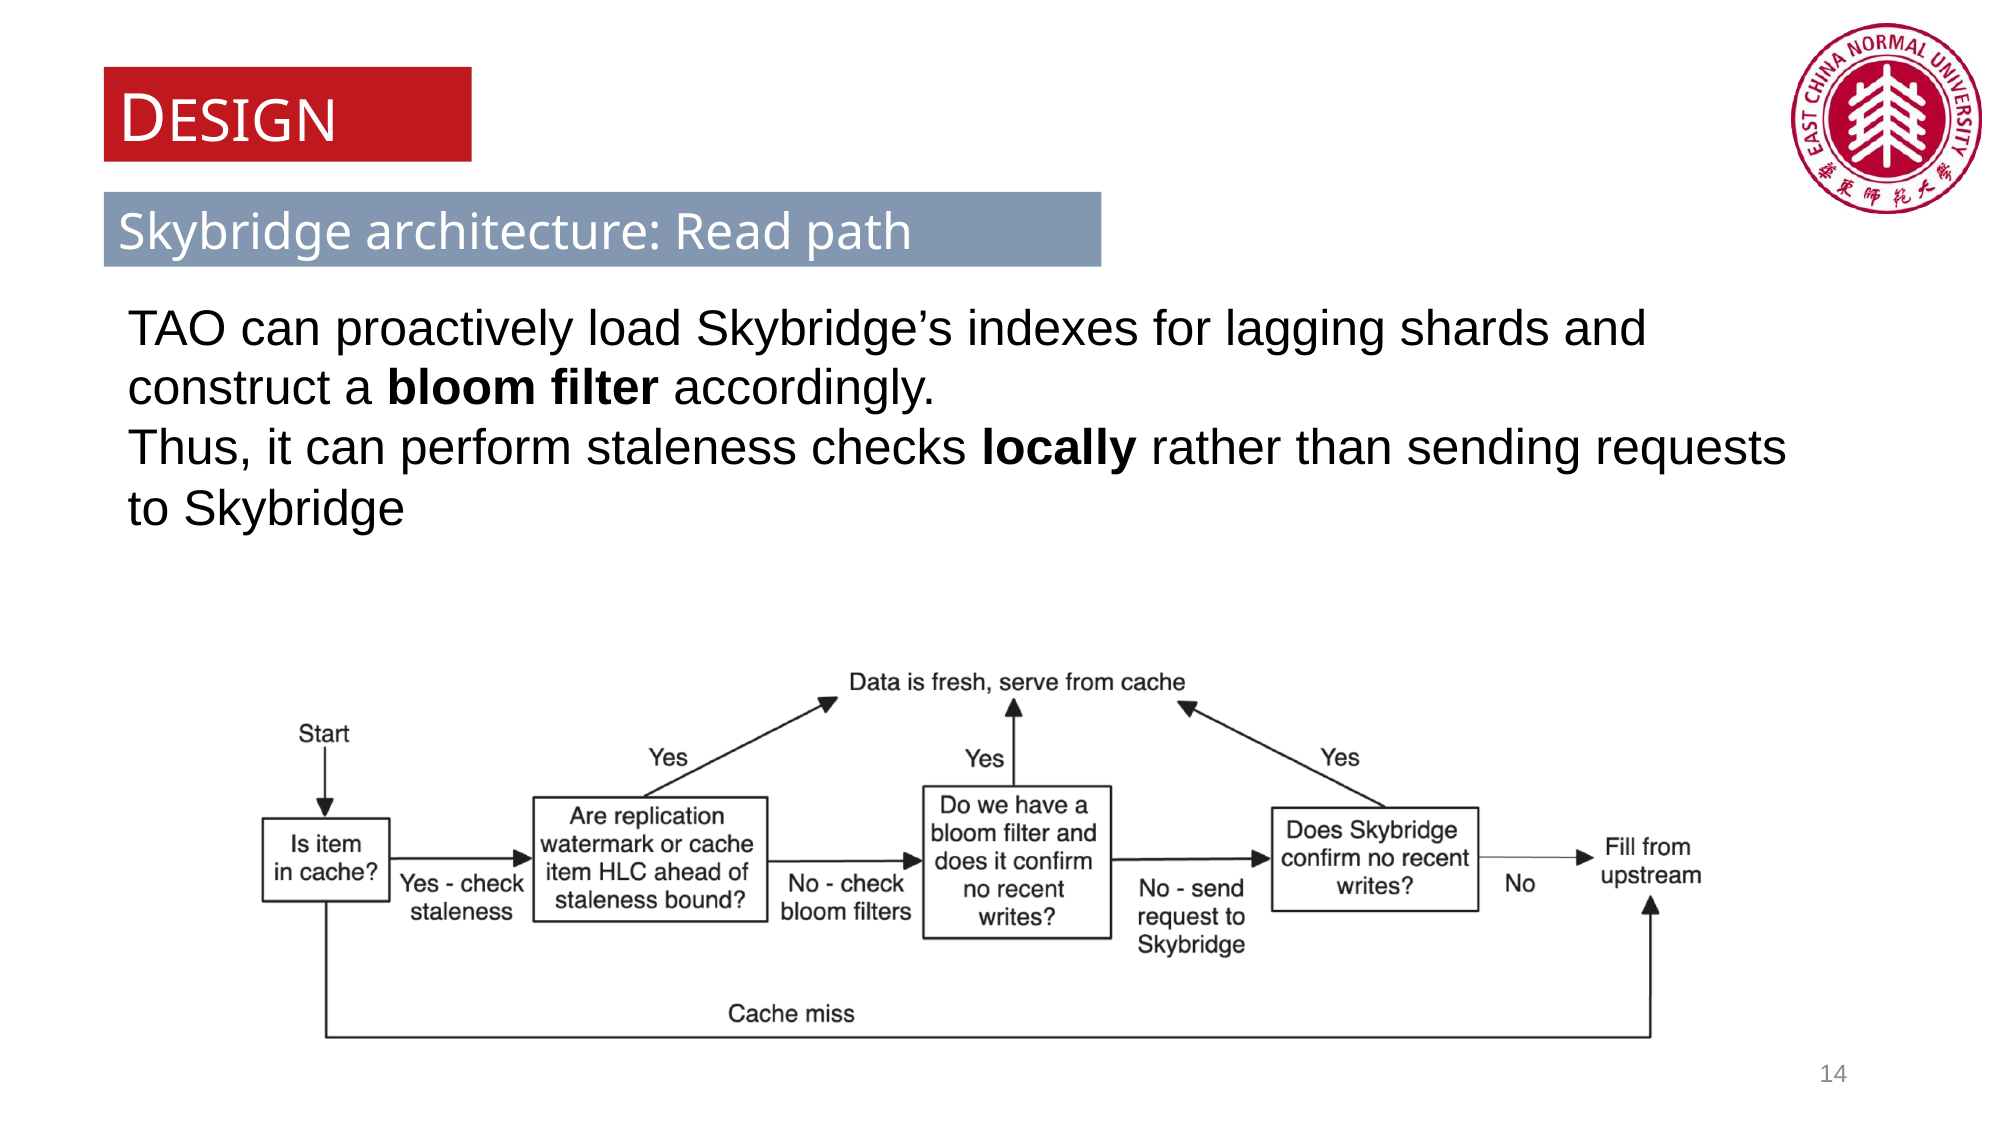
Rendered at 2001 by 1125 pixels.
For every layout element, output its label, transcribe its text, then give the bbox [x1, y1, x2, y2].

picture [250, 648, 1721, 1059]
text_box DESIGN [103, 66, 472, 162]
slide_number 14 [1412, 1042, 1863, 1103]
text_box TAO can proactively load Skybridge’s indexes for lagging shards and construct a bloom filter accordingly. Thus, it can perform staleness checks locally rather than sending requests to Skybridge [113, 287, 1829, 543]
picture [1791, 23, 1982, 214]
text_box Skybridge architecture: Read path [103, 191, 1102, 267]
